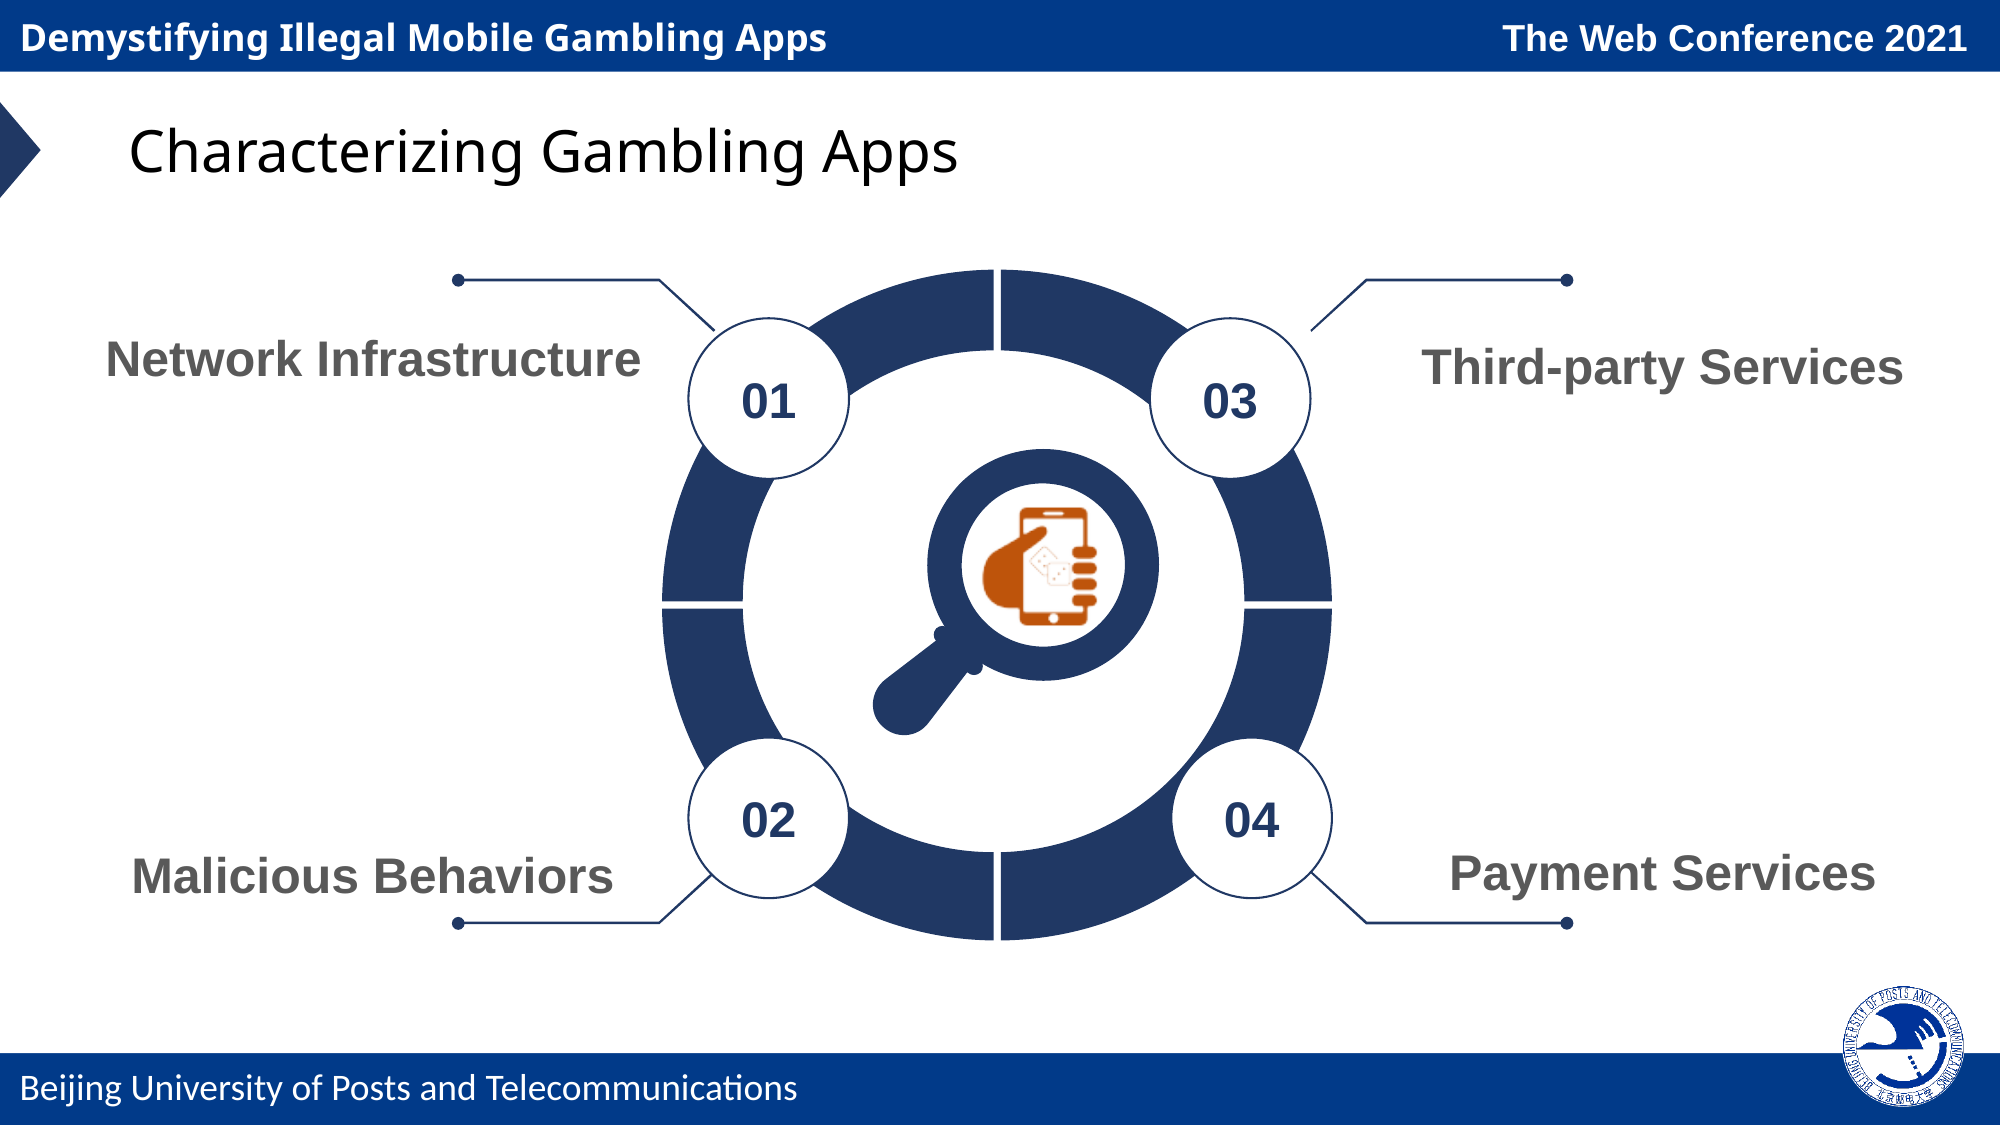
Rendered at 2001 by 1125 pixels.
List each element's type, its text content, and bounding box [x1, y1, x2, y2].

text_box 01 [687, 317, 851, 480]
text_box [873, 448, 1160, 735]
picture [977, 504, 1101, 628]
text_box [1310, 871, 1574, 930]
text_box [0, 100, 43, 200]
text_box [1000, 608, 1332, 941]
text_box [1212, 449, 1332, 602]
text_box Malicious Behaviors [116, 805, 630, 911]
text_box [662, 446, 774, 602]
text_box Network Infrastructure [90, 289, 657, 395]
text_box [814, 807, 994, 941]
text_box [1000, 269, 1188, 405]
text_box Third-party Services [1406, 296, 1920, 402]
text_box 04 [1170, 736, 1333, 900]
text_box Payment Services [1434, 802, 1892, 908]
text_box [451, 273, 716, 332]
text_box 03 [1148, 317, 1312, 480]
text_box [662, 608, 783, 768]
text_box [1310, 273, 1574, 332]
text_box 02 [687, 736, 851, 900]
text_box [451, 871, 716, 930]
text_box [809, 269, 994, 396]
text_box Characterizing Gambling Apps [113, 107, 975, 192]
picture [1843, 986, 1964, 1106]
